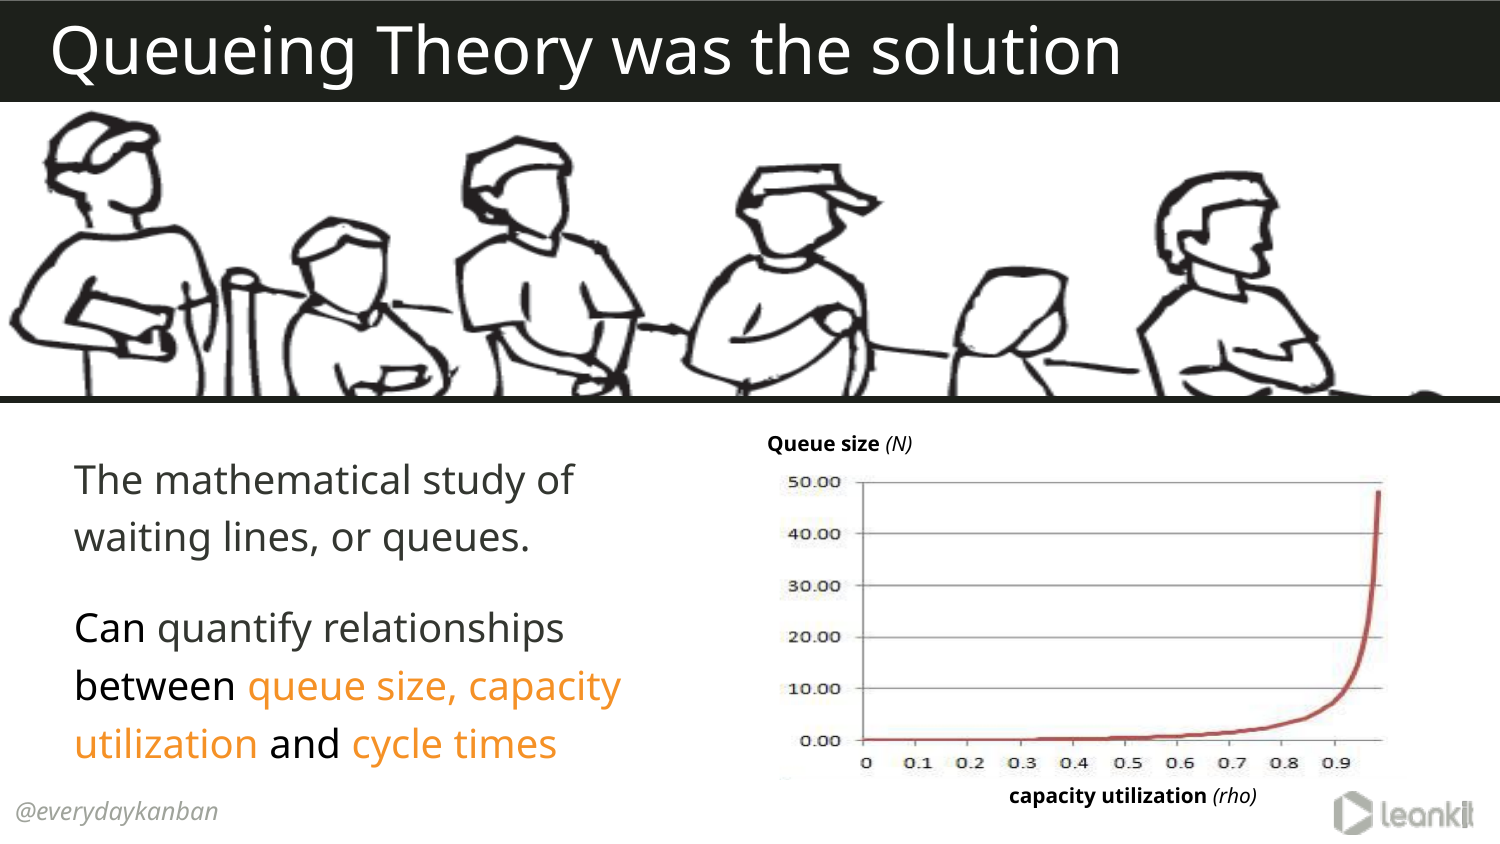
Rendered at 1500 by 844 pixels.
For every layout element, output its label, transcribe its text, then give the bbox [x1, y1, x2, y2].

title Queueing Theory was the solution [0, 0, 1500, 101]
text_box capacity utilization (rho) [963, 788, 1303, 815]
footer @everydaykanban [0, 782, 1306, 844]
list The mathematical study of waiting lines, or queues. Can quantify relationships between queue size, capacity utilization and cycle times [58, 437, 724, 775]
picture [779, 462, 1407, 780]
text_box Queue size (N) [749, 423, 930, 464]
picture [0, 102, 1500, 397]
